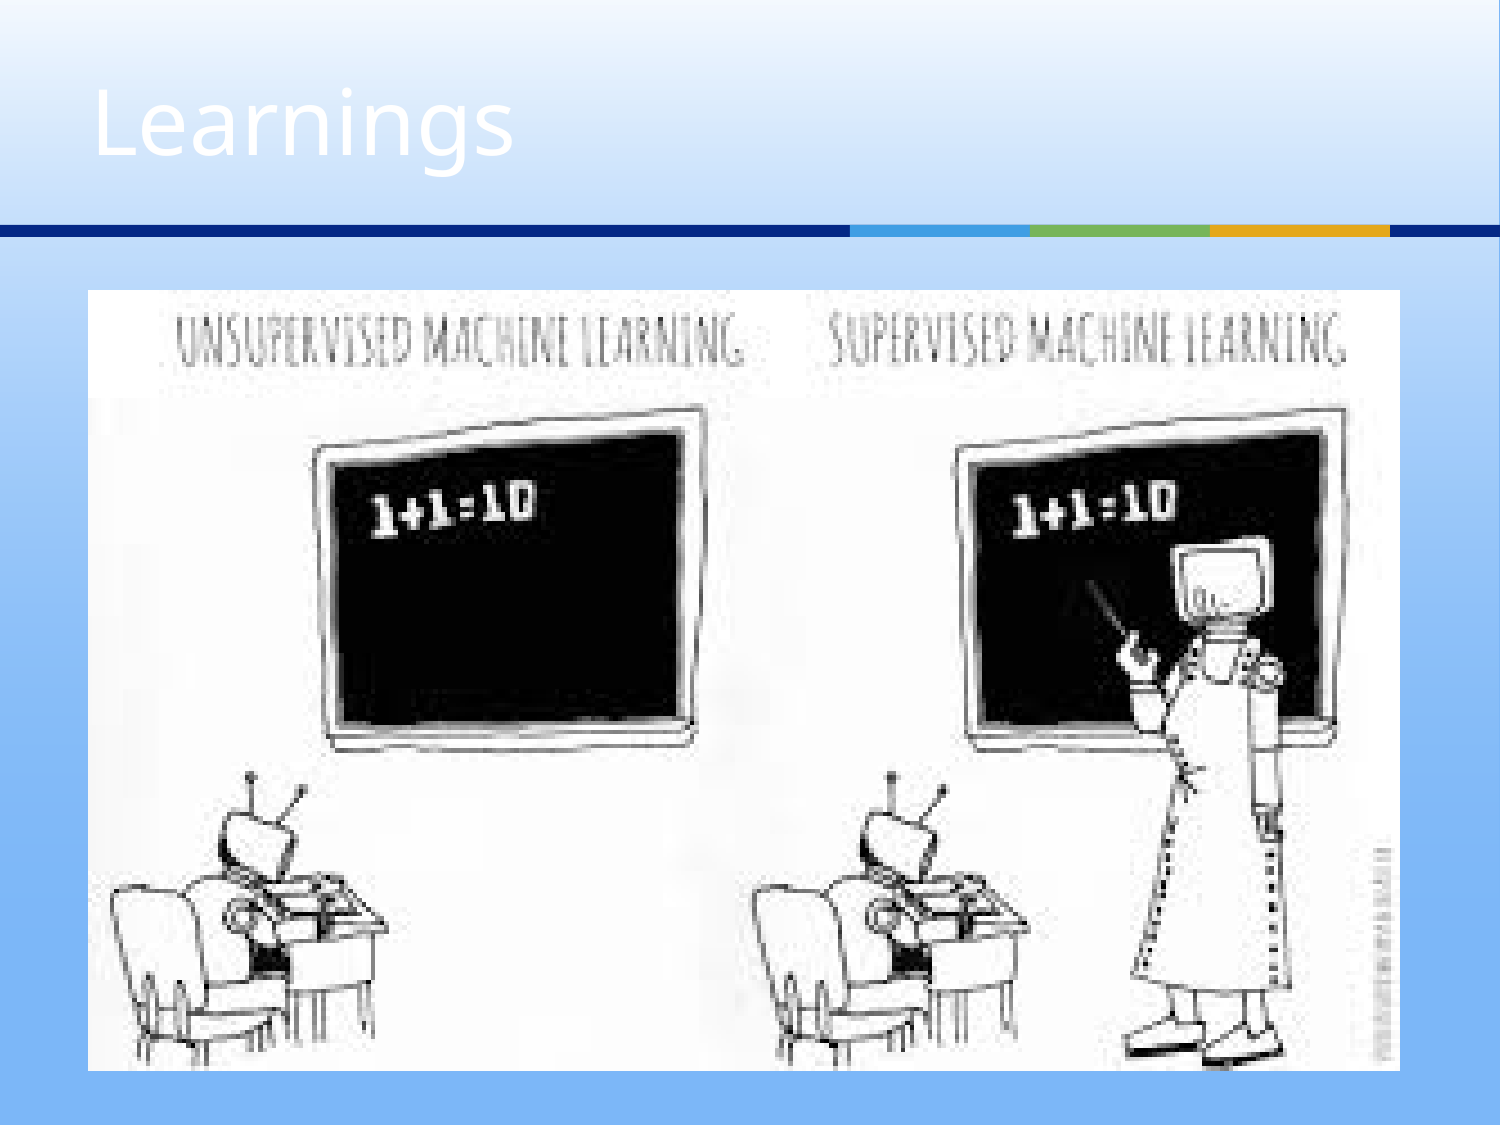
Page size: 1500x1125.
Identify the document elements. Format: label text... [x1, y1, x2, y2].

title Learnings [75, 24, 1425, 213]
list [87, 290, 1401, 1071]
